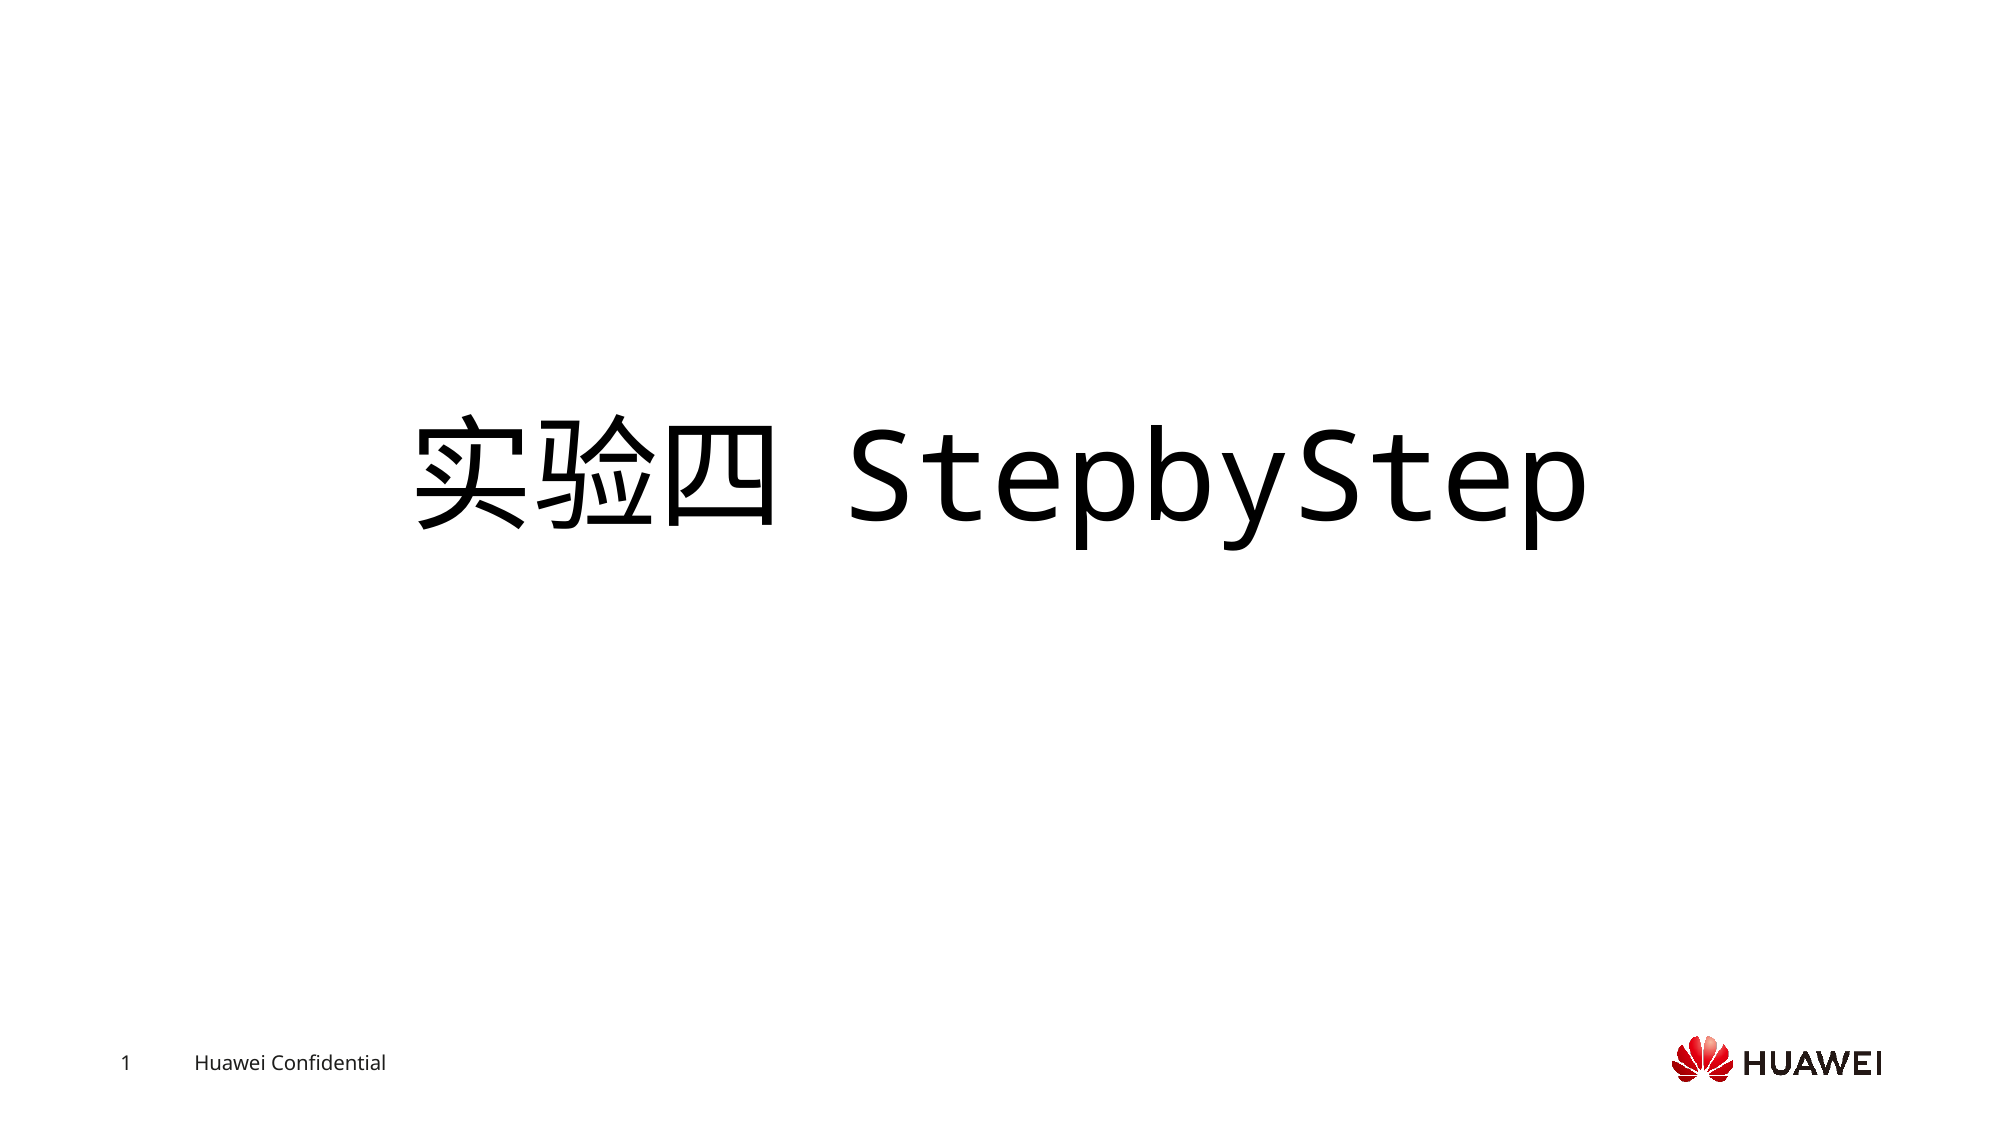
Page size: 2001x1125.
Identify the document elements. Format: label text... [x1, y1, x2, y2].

text_box 实验四 StepbyStep [249, 412, 1750, 804]
picture [1672, 1036, 1881, 1082]
